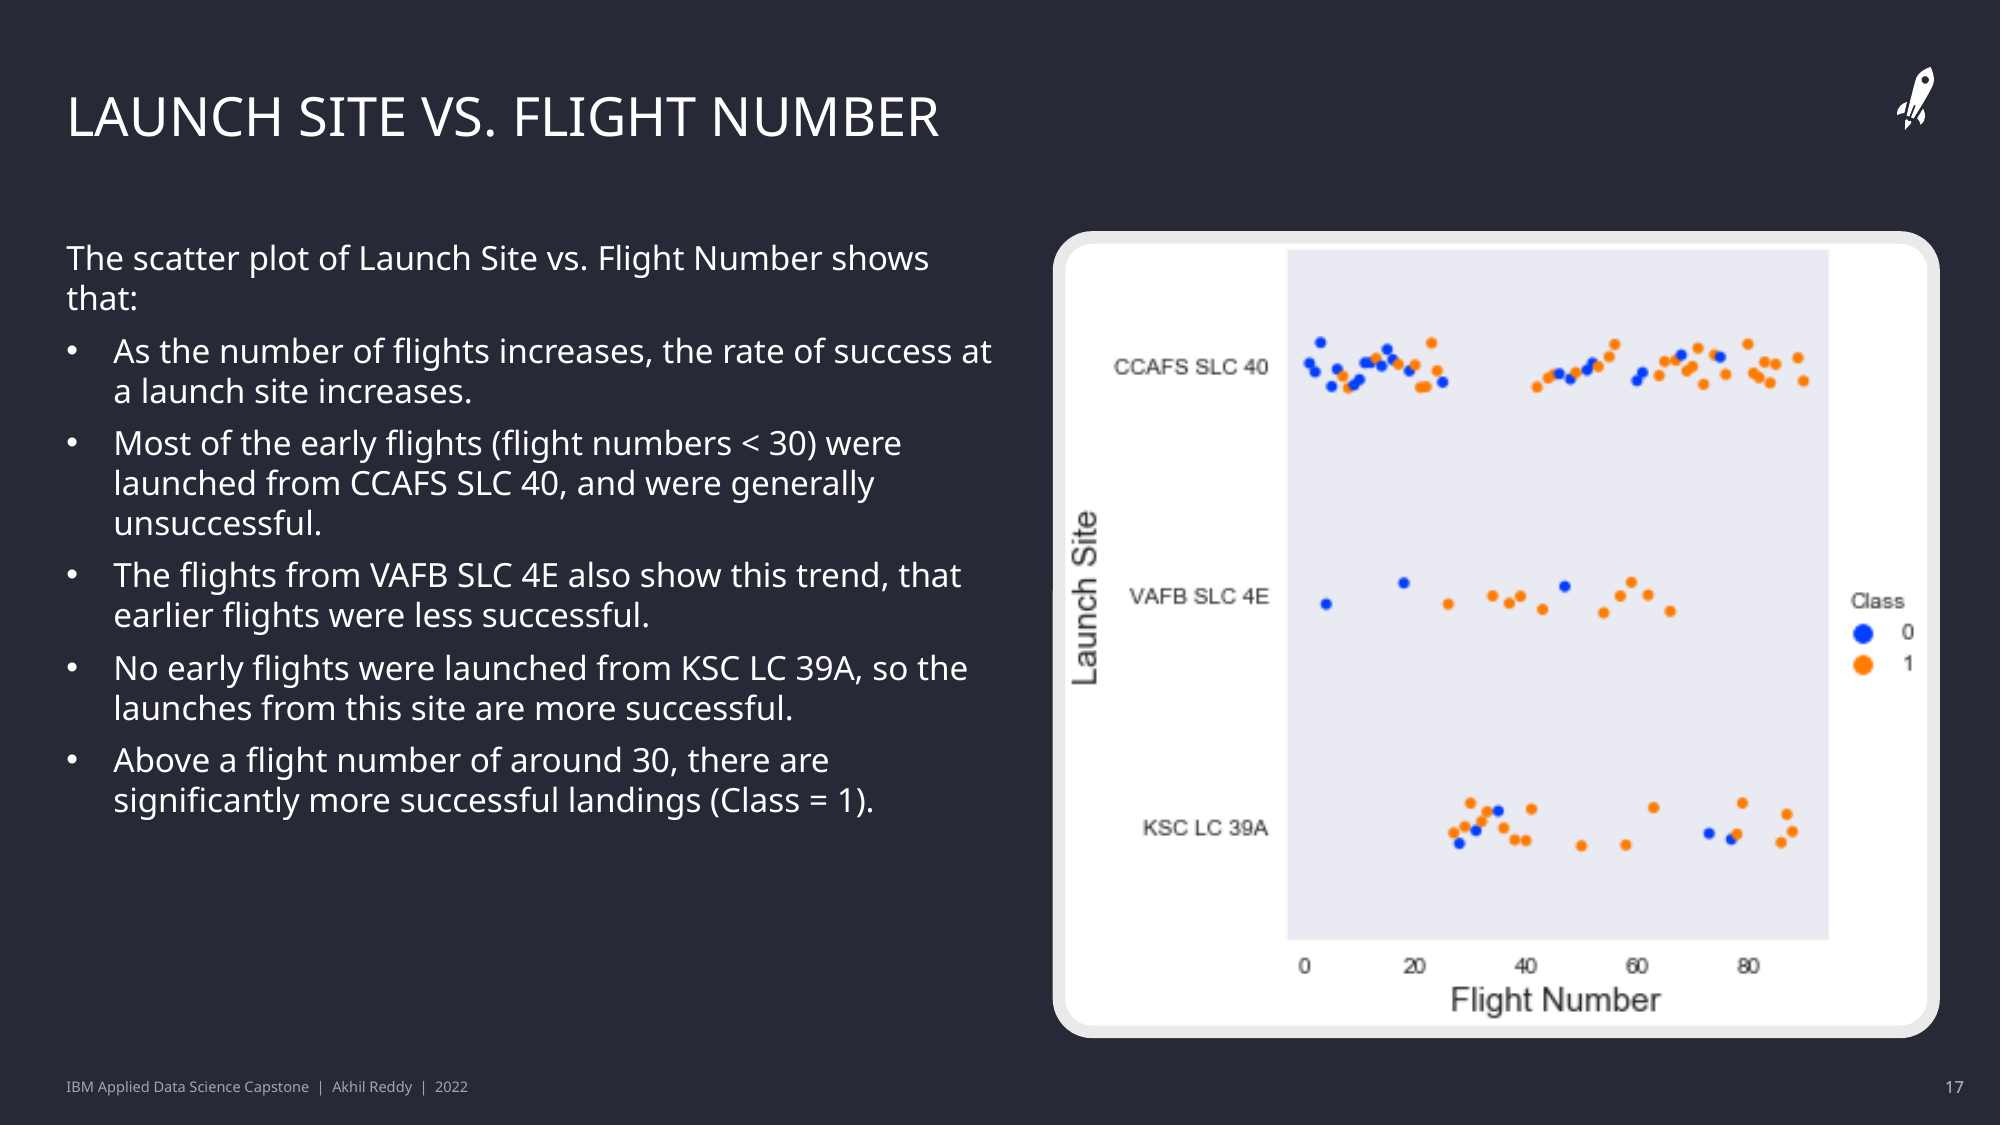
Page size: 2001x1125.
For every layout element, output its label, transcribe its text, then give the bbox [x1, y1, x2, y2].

list The scatter plot of Launch Site vs. Flight Number shows that: As the number of flights increases, the rate of success at a launch site increases. Most of the early flights (flight numbers < 30) were launched from CCAFS SLC 40, and were generally unsuccessful. The flights from VAFB SLC 4E also show this trend, that earlier flights were less successful. No early flights were launched from KSC LC 39A, so the launches from this site are more successful. Above a flight number of around 30, there are significantly more successful landings (Class = 1). [66, 237, 1000, 1050]
title Launch Site VS. FLIGHT NUMBER [66, 30, 1863, 149]
picture [1059, 237, 1934, 1032]
